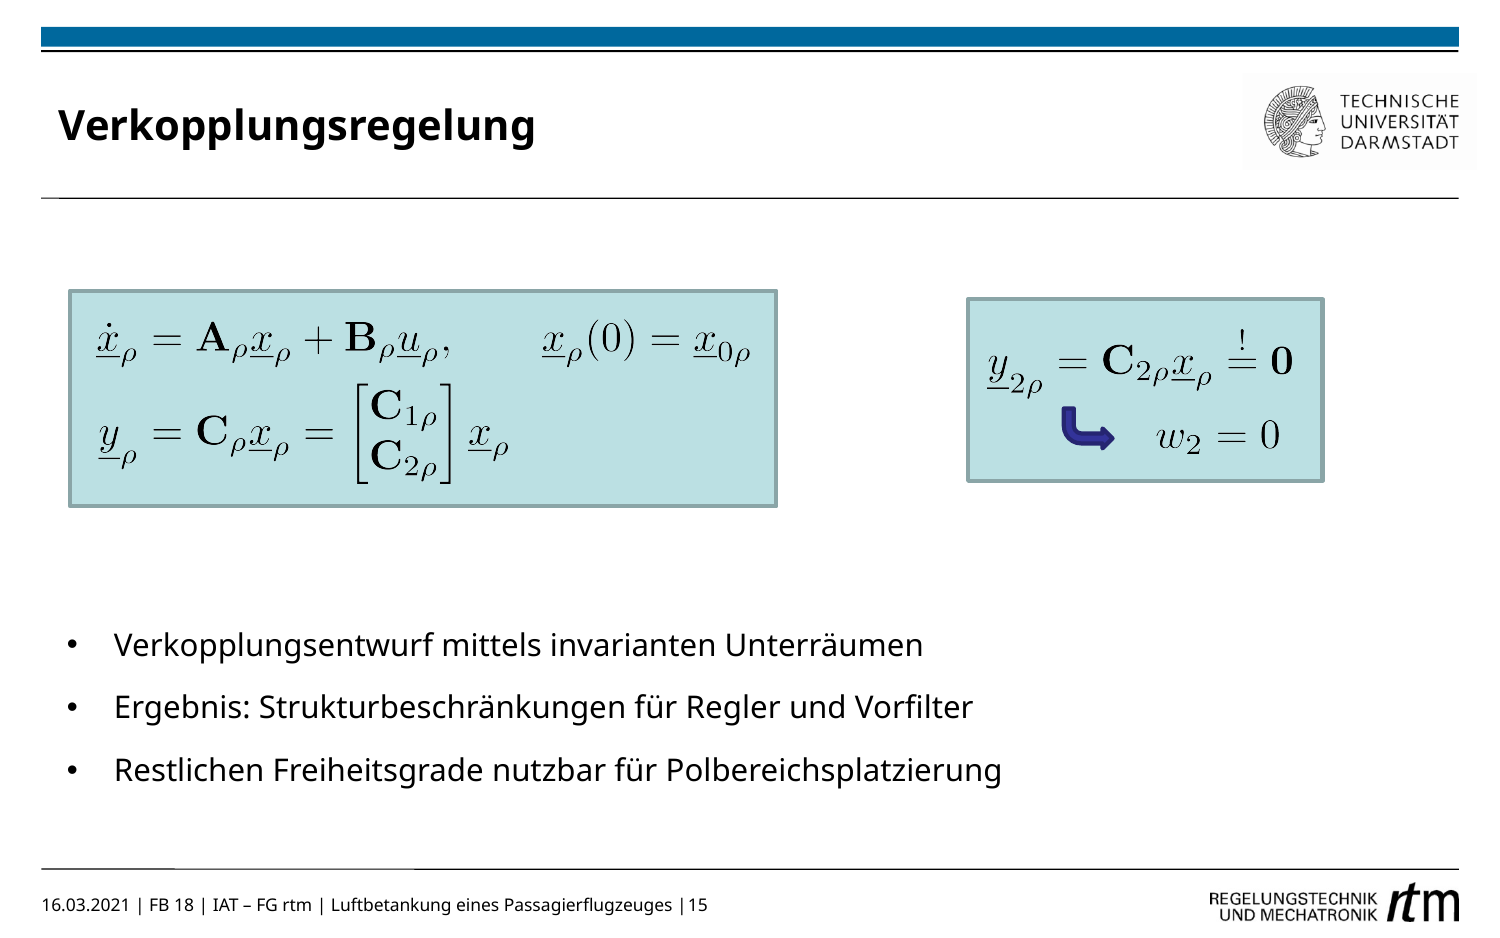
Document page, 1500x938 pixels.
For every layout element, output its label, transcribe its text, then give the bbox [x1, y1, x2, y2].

picture [1156, 419, 1279, 455]
text_box [966, 297, 1325, 483]
title Verkopplungsregelung [58, 66, 1149, 182]
picture [987, 329, 1292, 399]
text_box [68, 289, 778, 508]
picture [96, 319, 751, 484]
picture [1242, 73, 1477, 170]
text_box [1061, 408, 1115, 451]
picture [1210, 882, 1459, 922]
list Verkopplungsentwurf mittels invarianten Unterräumen Ergebnis: Strukturbeschränkungen für Regler und Vorfilter Restlichen Freiheitsgrade nutzbar für Polbereichsplatzierung [66, 598, 1450, 836]
